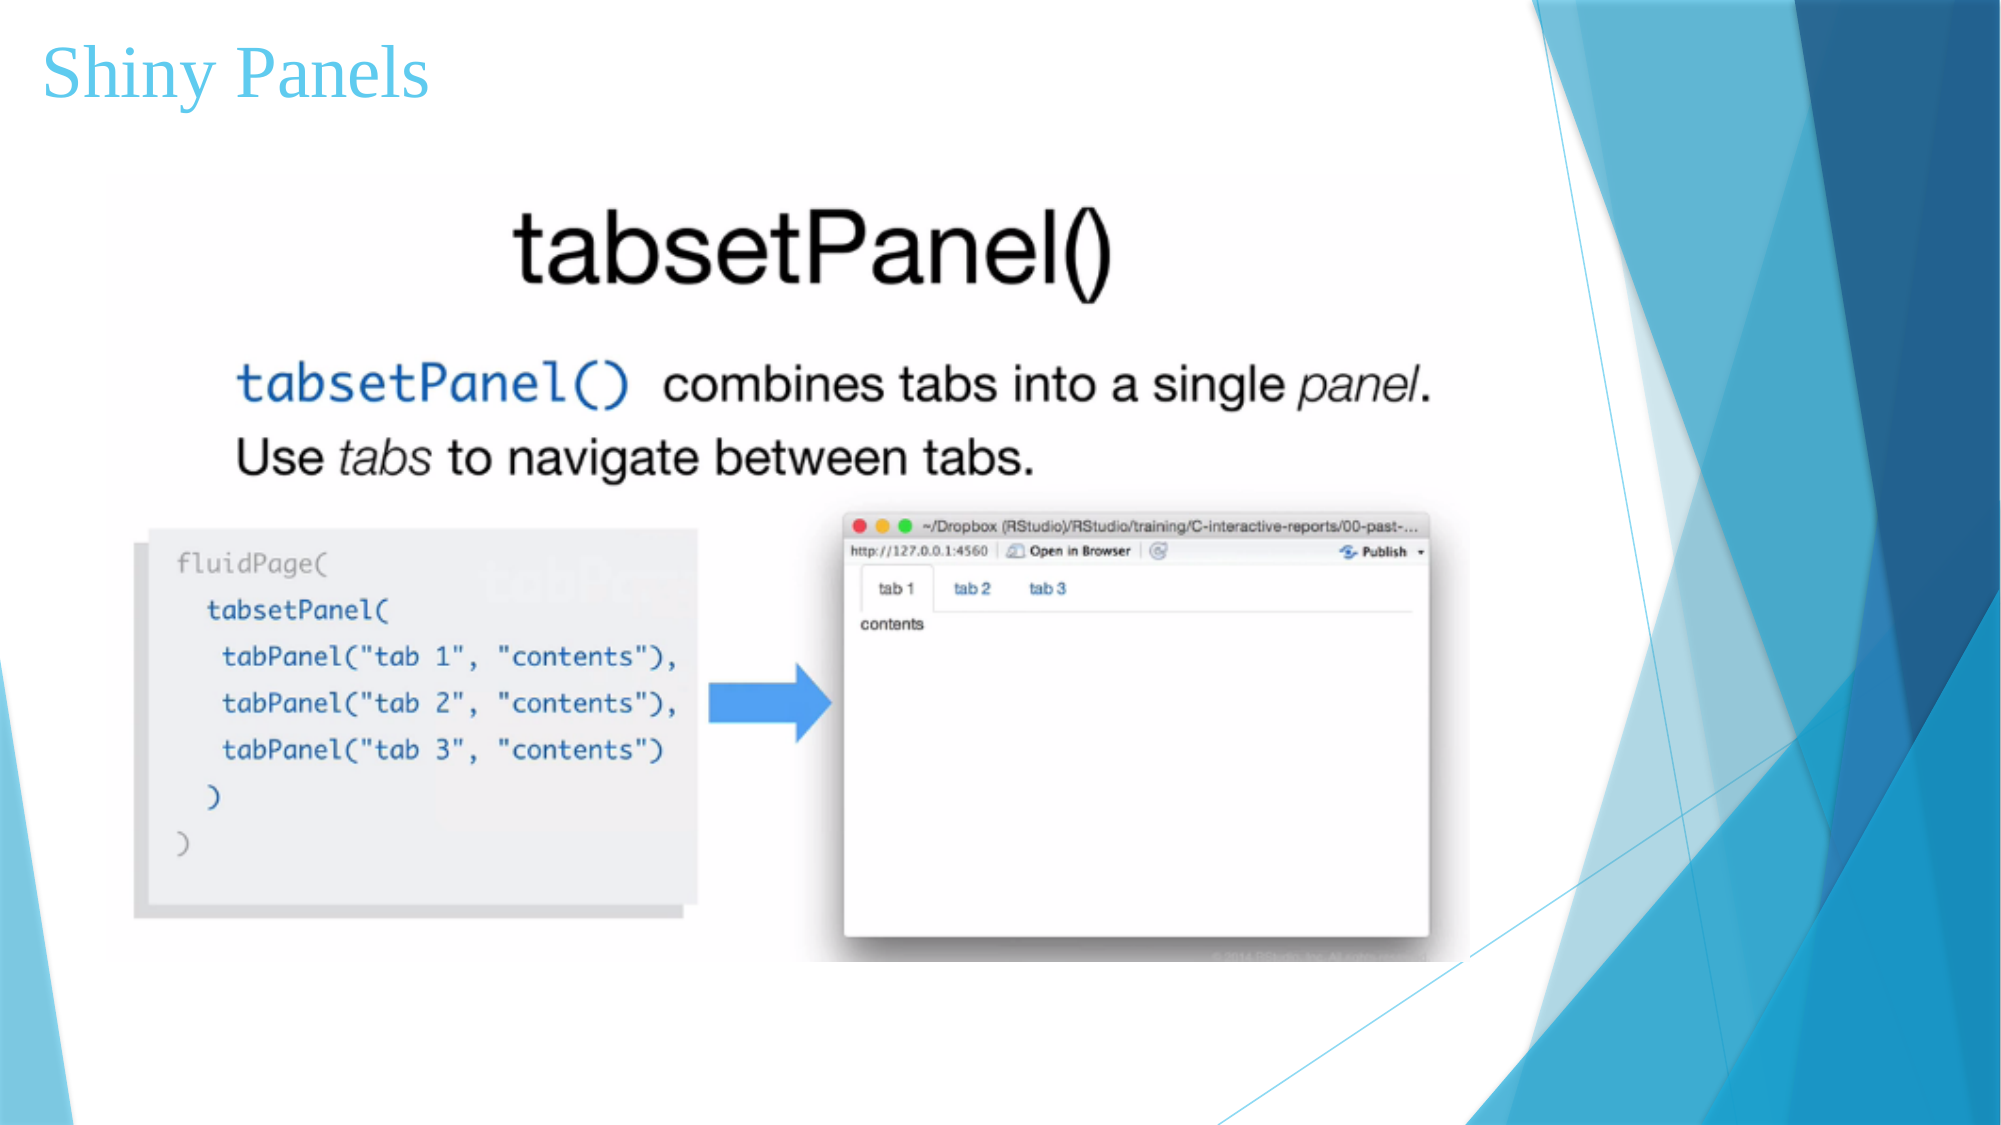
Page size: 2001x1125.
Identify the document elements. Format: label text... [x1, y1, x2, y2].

picture [106, 174, 1470, 962]
title Shiny Panels [26, 15, 1437, 123]
